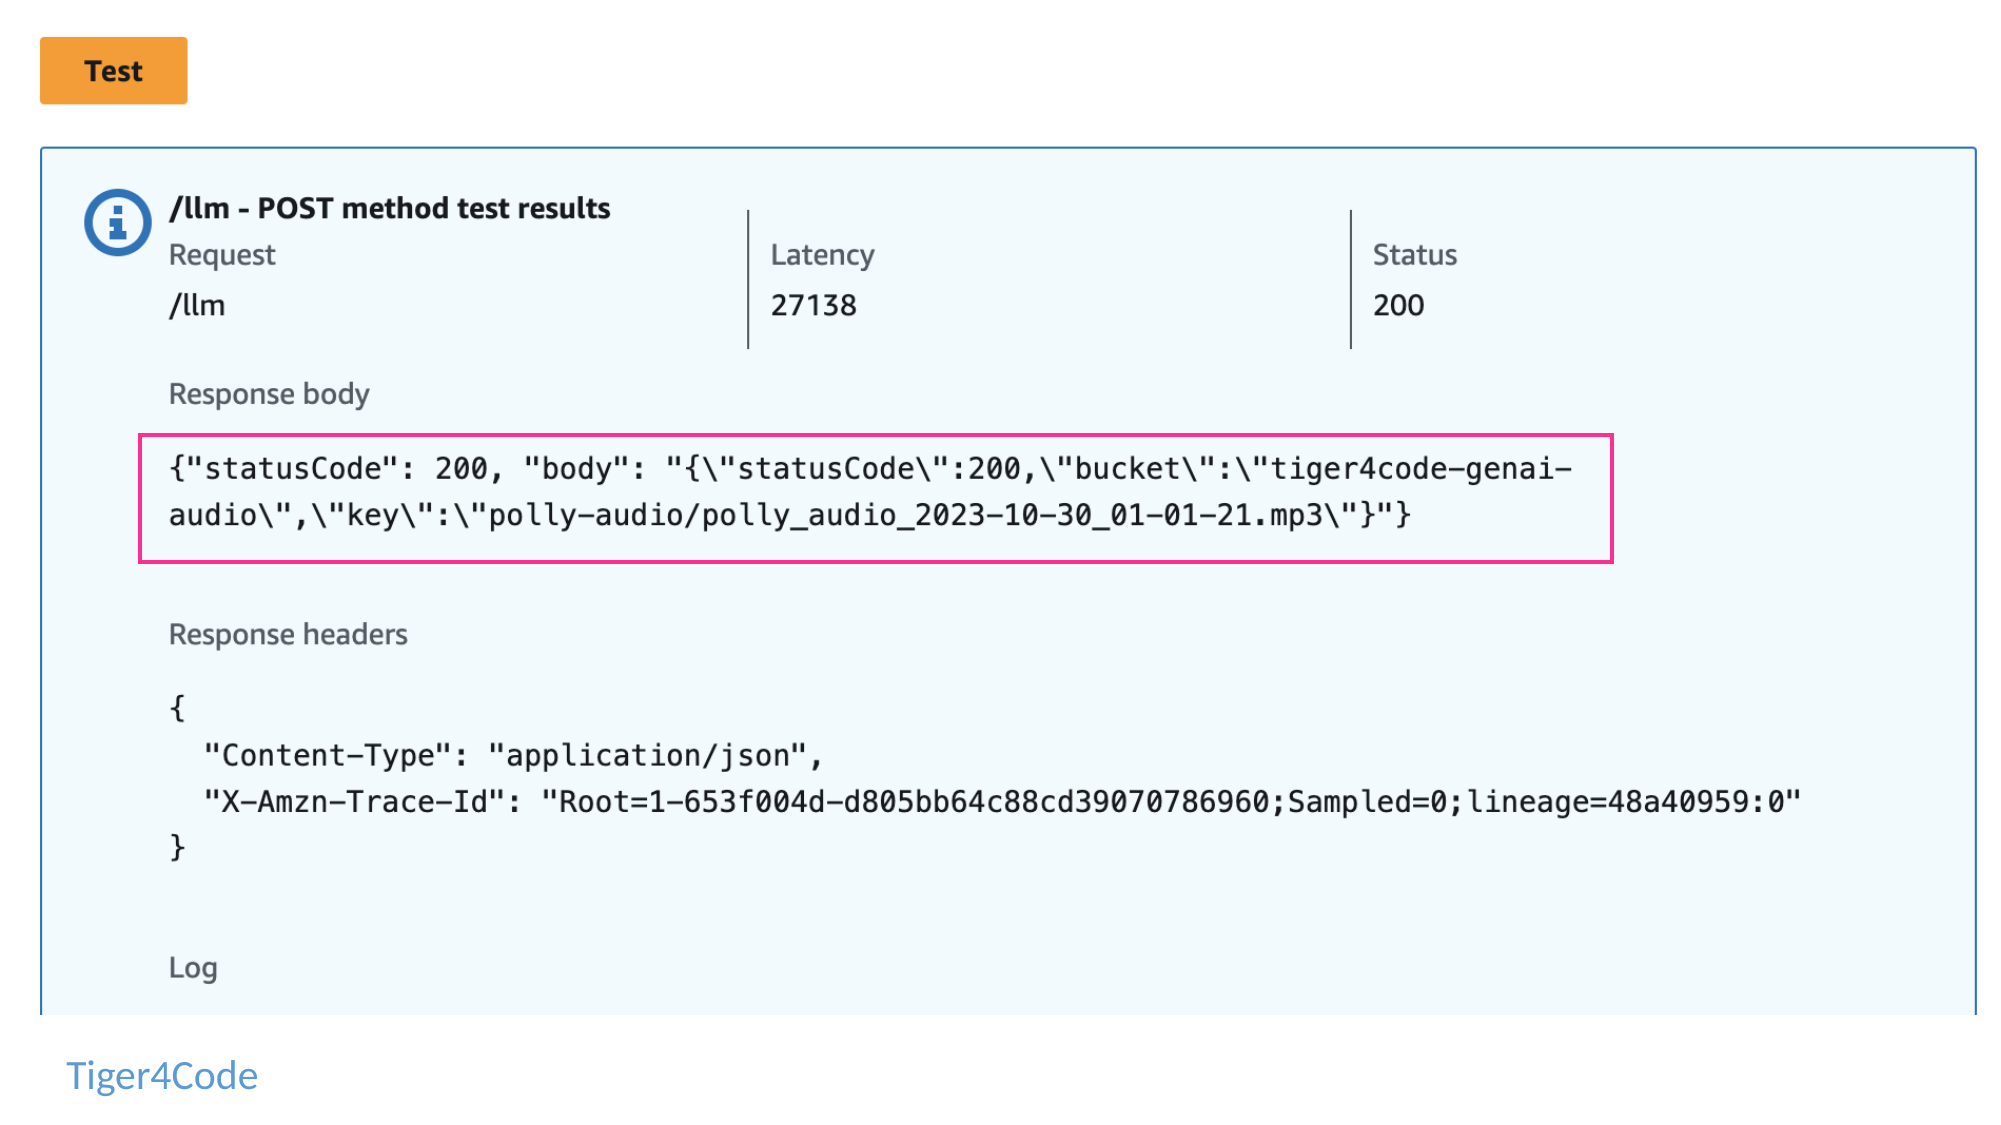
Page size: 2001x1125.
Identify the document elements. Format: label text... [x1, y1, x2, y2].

text_box Tiger4Code [0, 1040, 325, 1106]
picture [0, 0, 1998, 1015]
